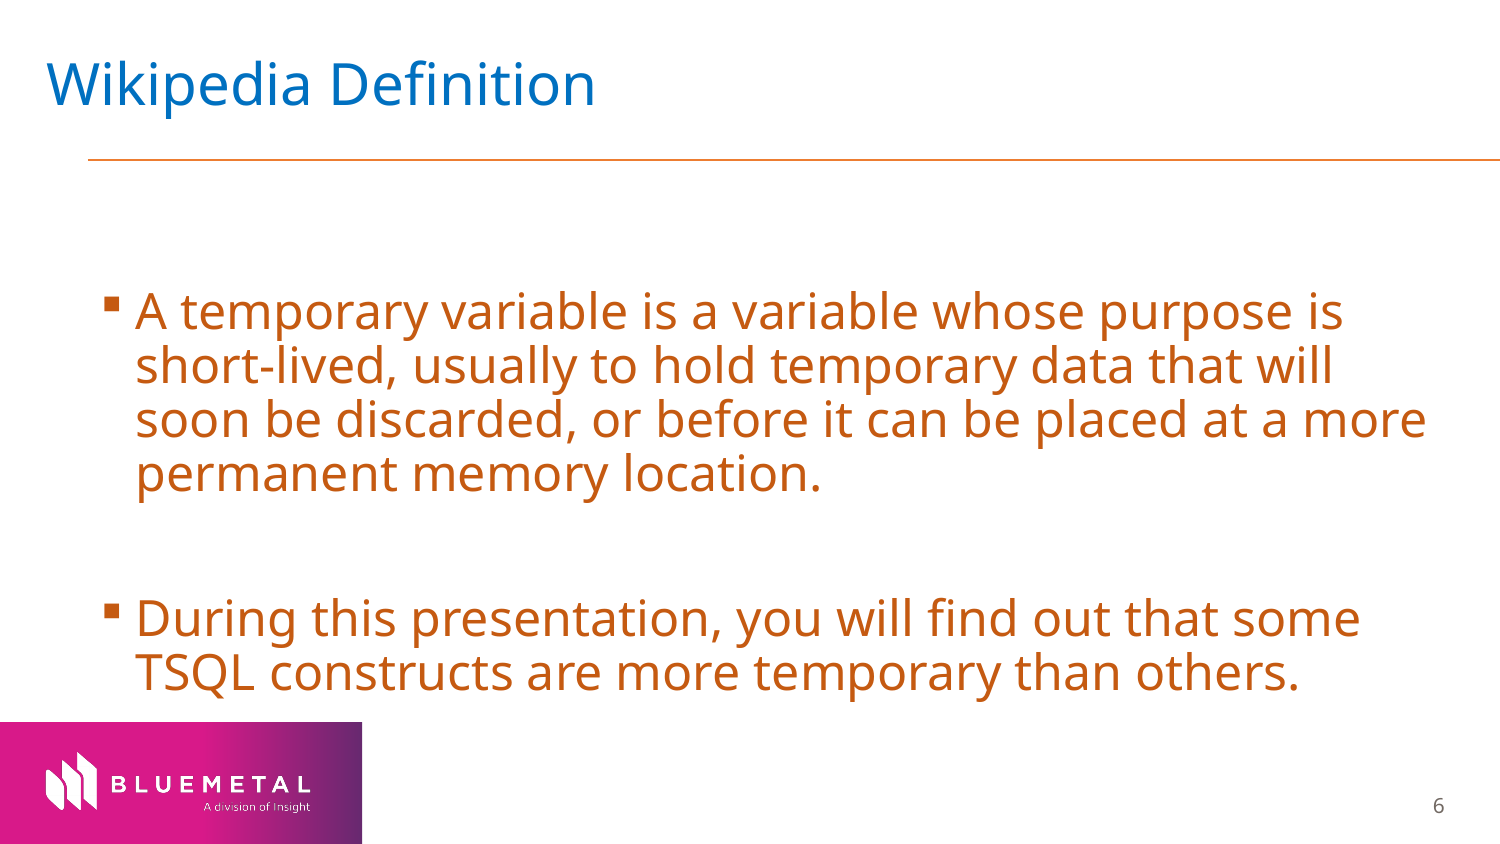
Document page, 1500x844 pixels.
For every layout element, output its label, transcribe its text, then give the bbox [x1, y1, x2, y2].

title Wikipedia Definition [31, 30, 1461, 143]
list A temporary variable is a variable whose purpose is short-lived, usually to hold temporary data that will soon be discarded, or before it can be placed at a more permanent memory location. During this presentation, you will find out that some TSQL constructs are more temporary than others. [29, 156, 1459, 439]
